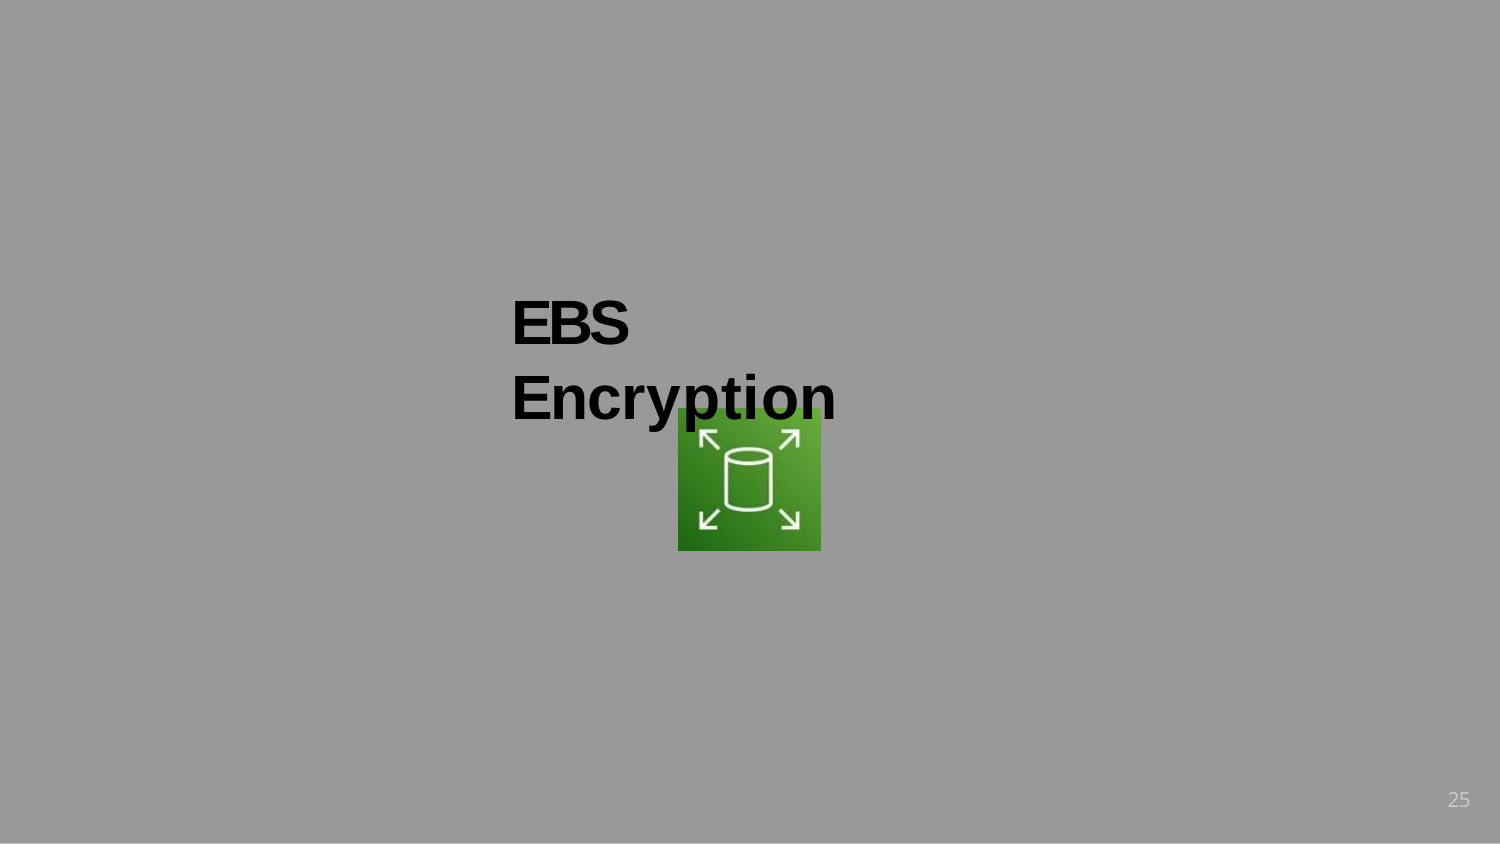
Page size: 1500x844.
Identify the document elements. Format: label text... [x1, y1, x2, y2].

picture [678, 407, 822, 551]
text_box 25 [1445, 784, 1471, 812]
title EBS Encryption [508, 279, 972, 432]
